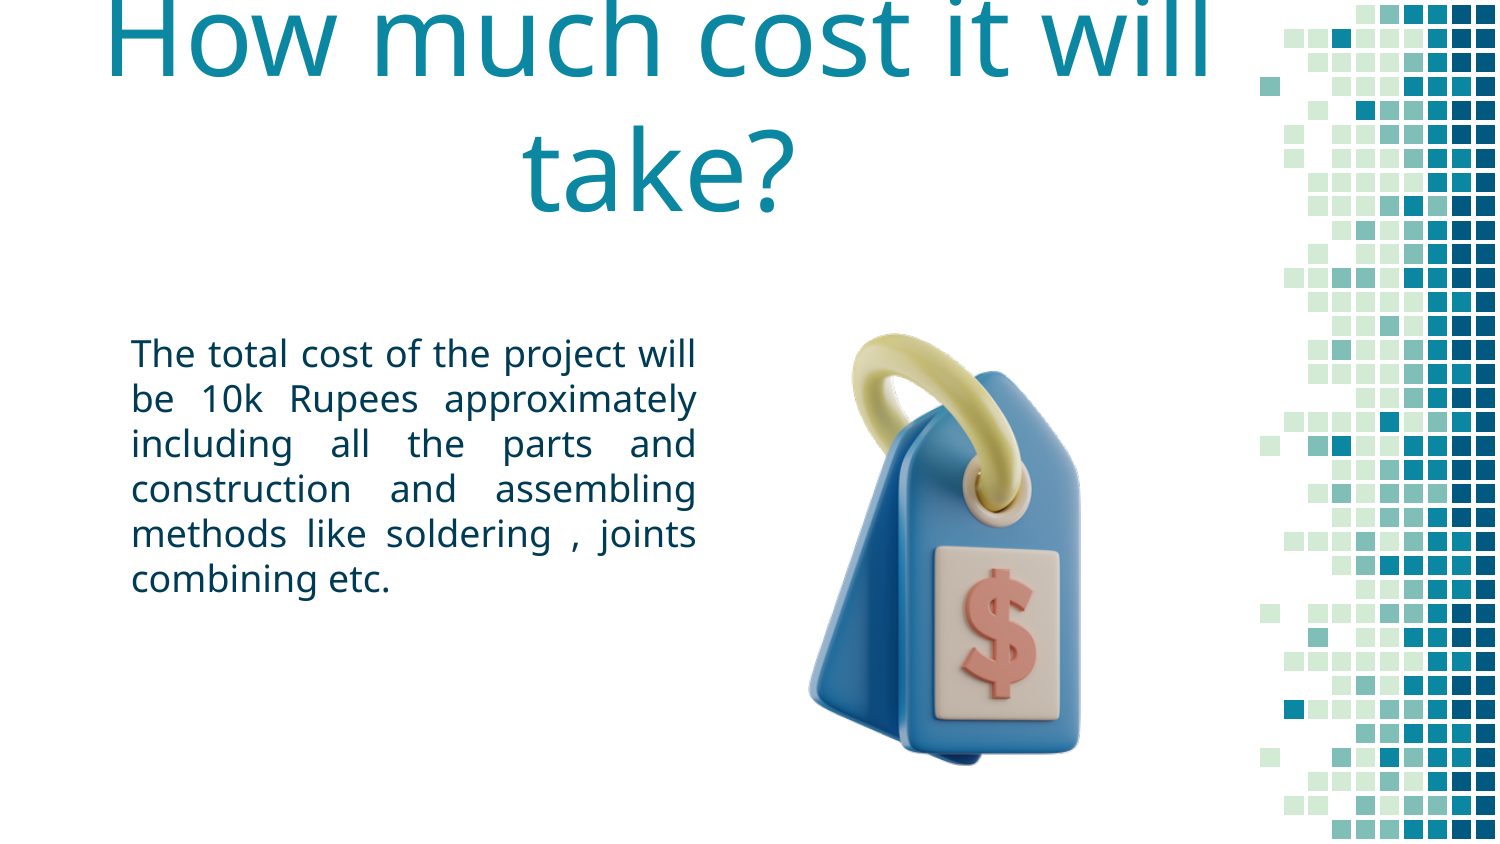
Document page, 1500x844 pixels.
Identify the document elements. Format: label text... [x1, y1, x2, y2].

subtitle The total cost of the project will be 10k Rupees approximately including all the parts and construction and assembling methods like soldering , joints combining etc. [115, 315, 707, 789]
title How much cost it will take? [72, 72, 1246, 250]
picture [712, 289, 1212, 789]
